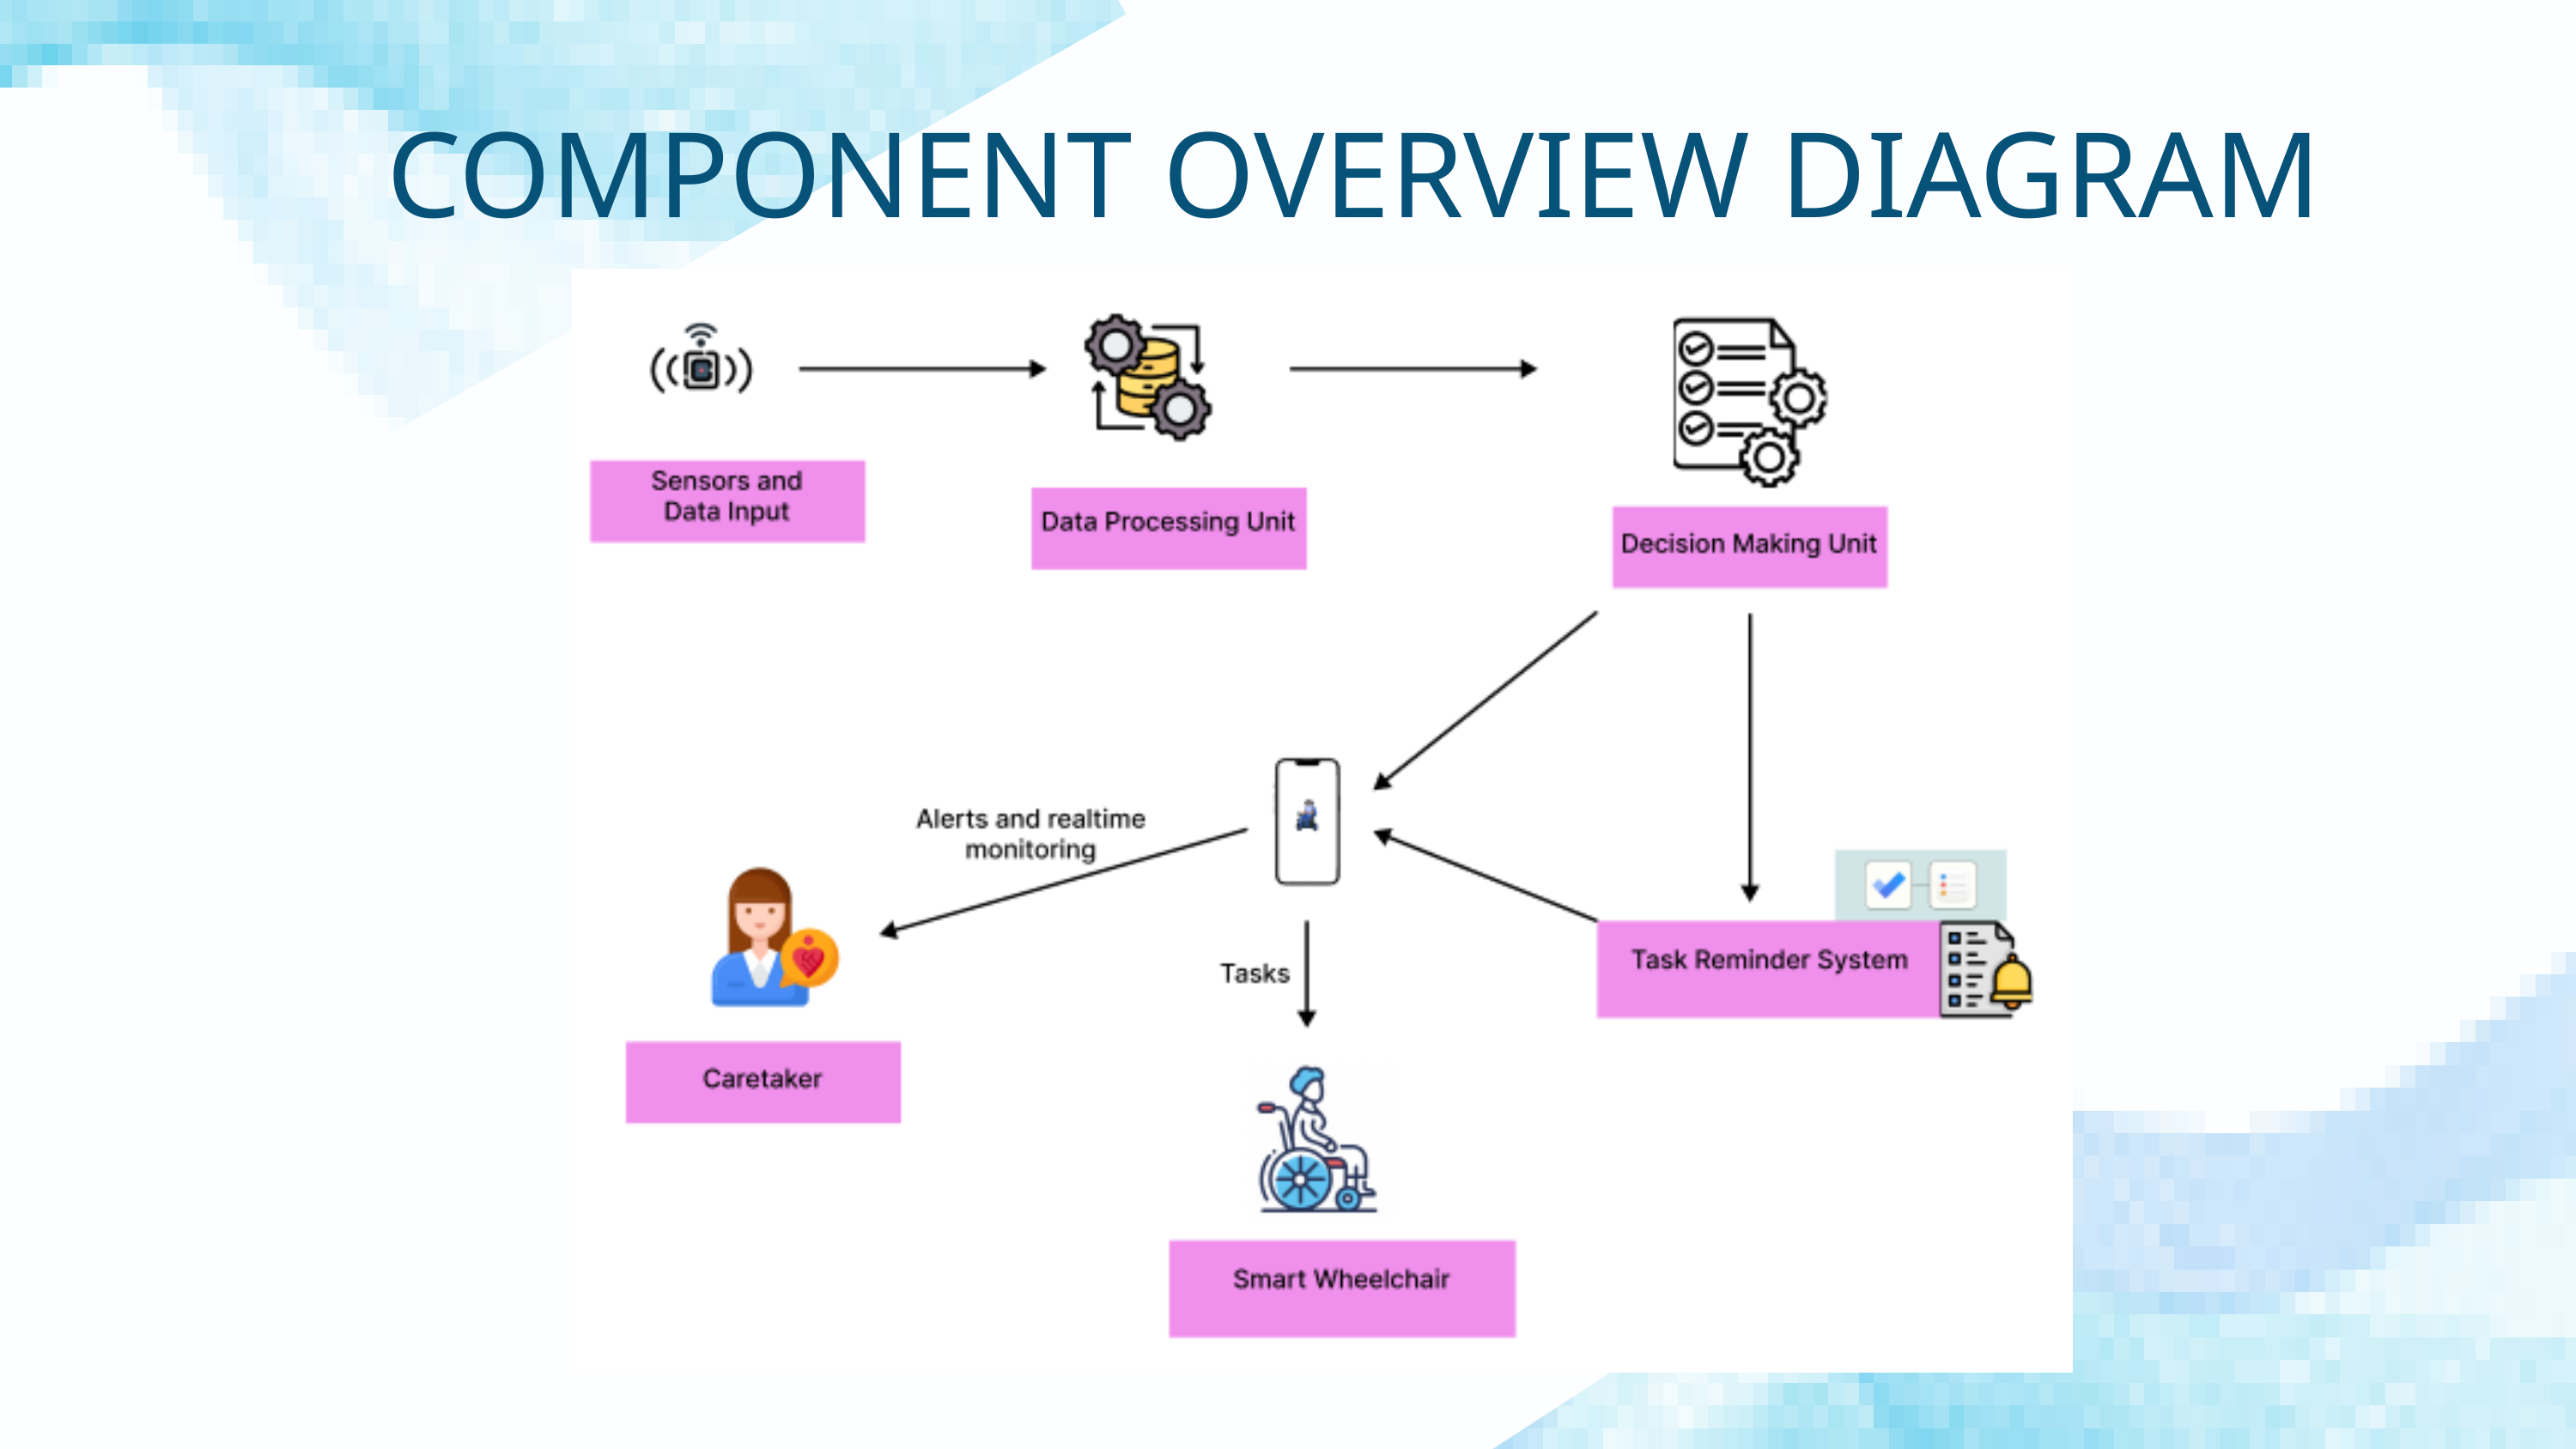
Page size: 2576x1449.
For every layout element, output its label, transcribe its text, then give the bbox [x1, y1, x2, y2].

text_box [1492, 793, 2576, 1449]
text_box COMPONENT OVERVIEW DIAGRAM [386, 76, 2478, 241]
text_box [0, 0, 1127, 615]
text_box [571, 269, 2073, 1373]
